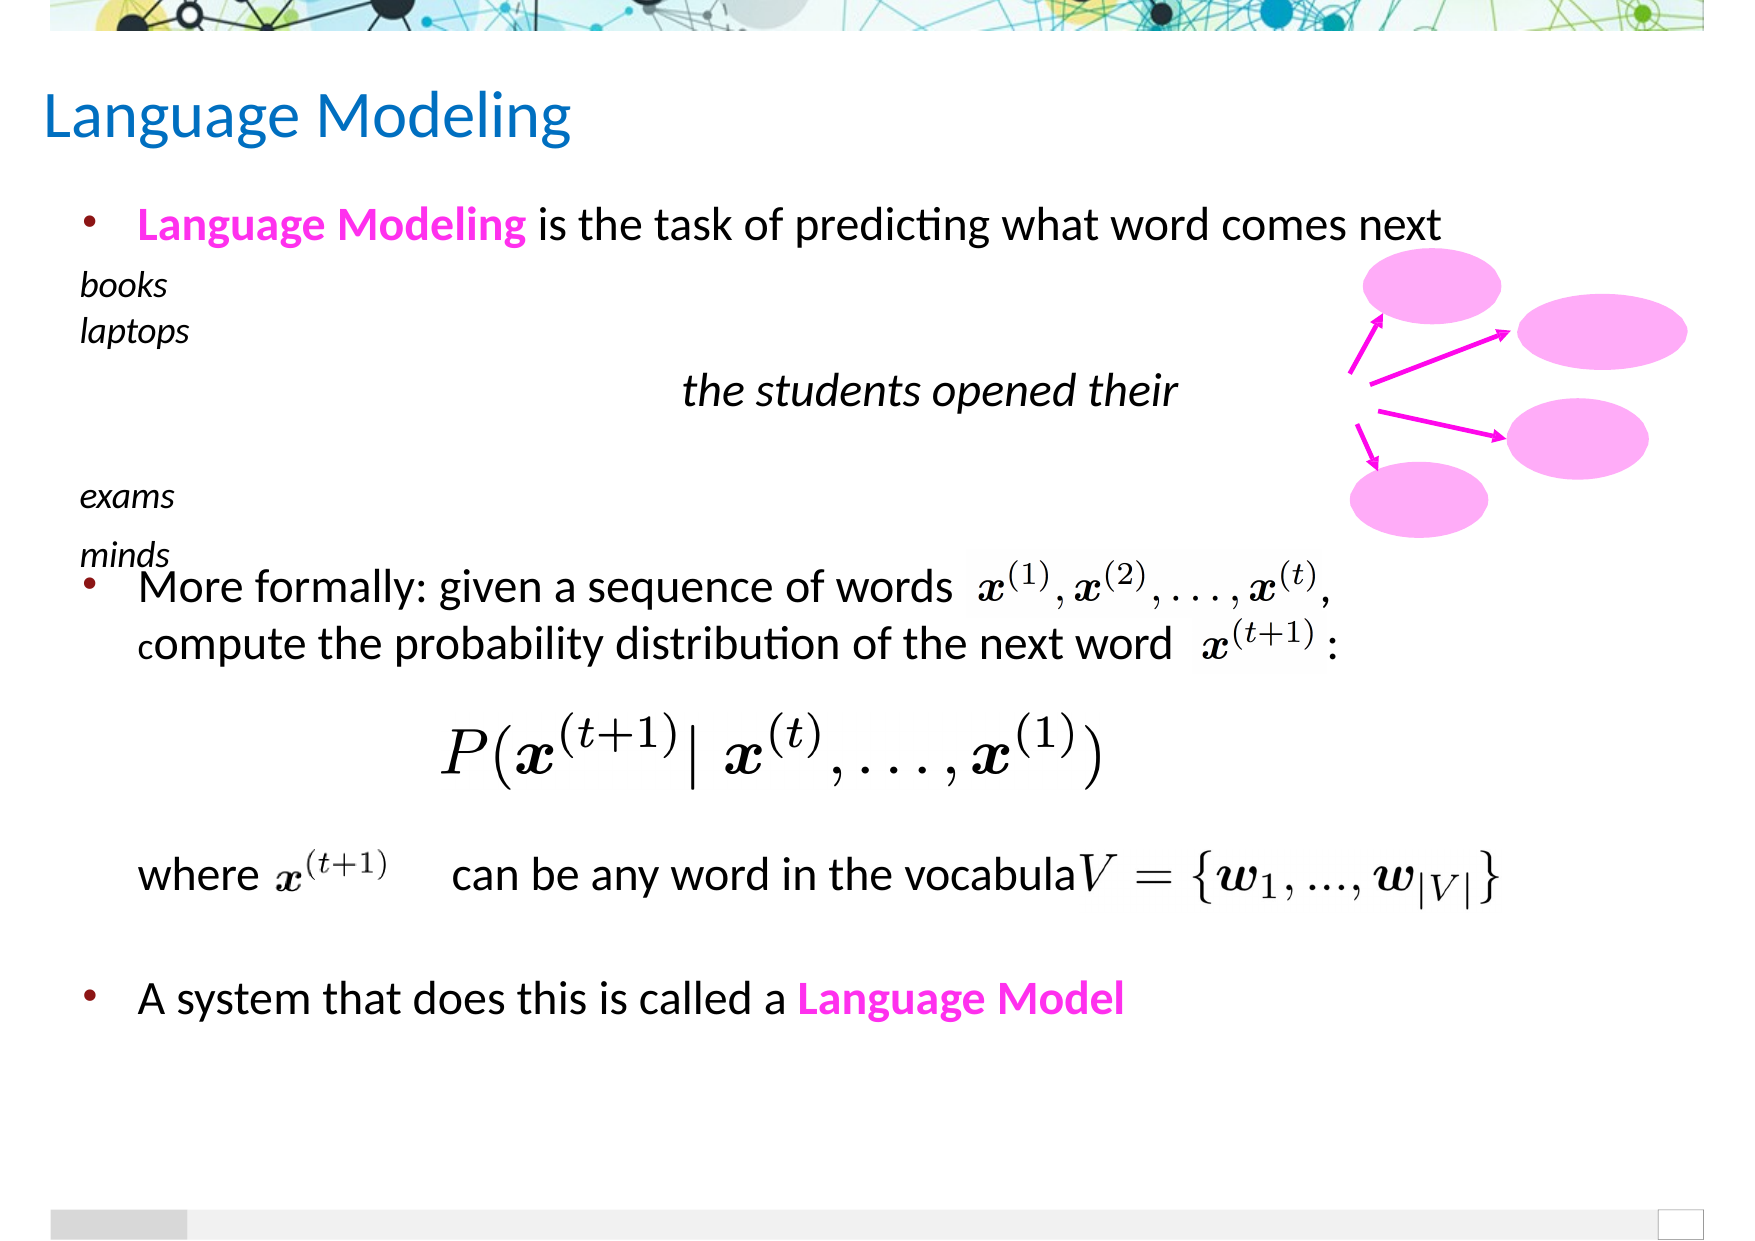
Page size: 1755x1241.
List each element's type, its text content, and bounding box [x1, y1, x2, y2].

title Language Modeling [43, 70, 1357, 152]
text_box More formally: given a sequence of words compute the probability distribution of the next word [79, 576, 960, 670]
text_box , : [1332, 576, 1342, 670]
picture [441, 711, 1100, 790]
text_box [1347, 355, 1357, 375]
picture [275, 848, 386, 892]
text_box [965, 549, 1327, 674]
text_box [1349, 397, 1650, 539]
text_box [1362, 247, 1688, 388]
picture [1079, 849, 1502, 913]
text_box where can be any word in the vocabulary A system that does this is called a Language Model [79, 840, 1134, 1025]
text_box Language Modeling is the task of predicting what word comes next books laptops the students opened their exams minds [79, 178, 1664, 576]
picture [50, 0, 1704, 31]
